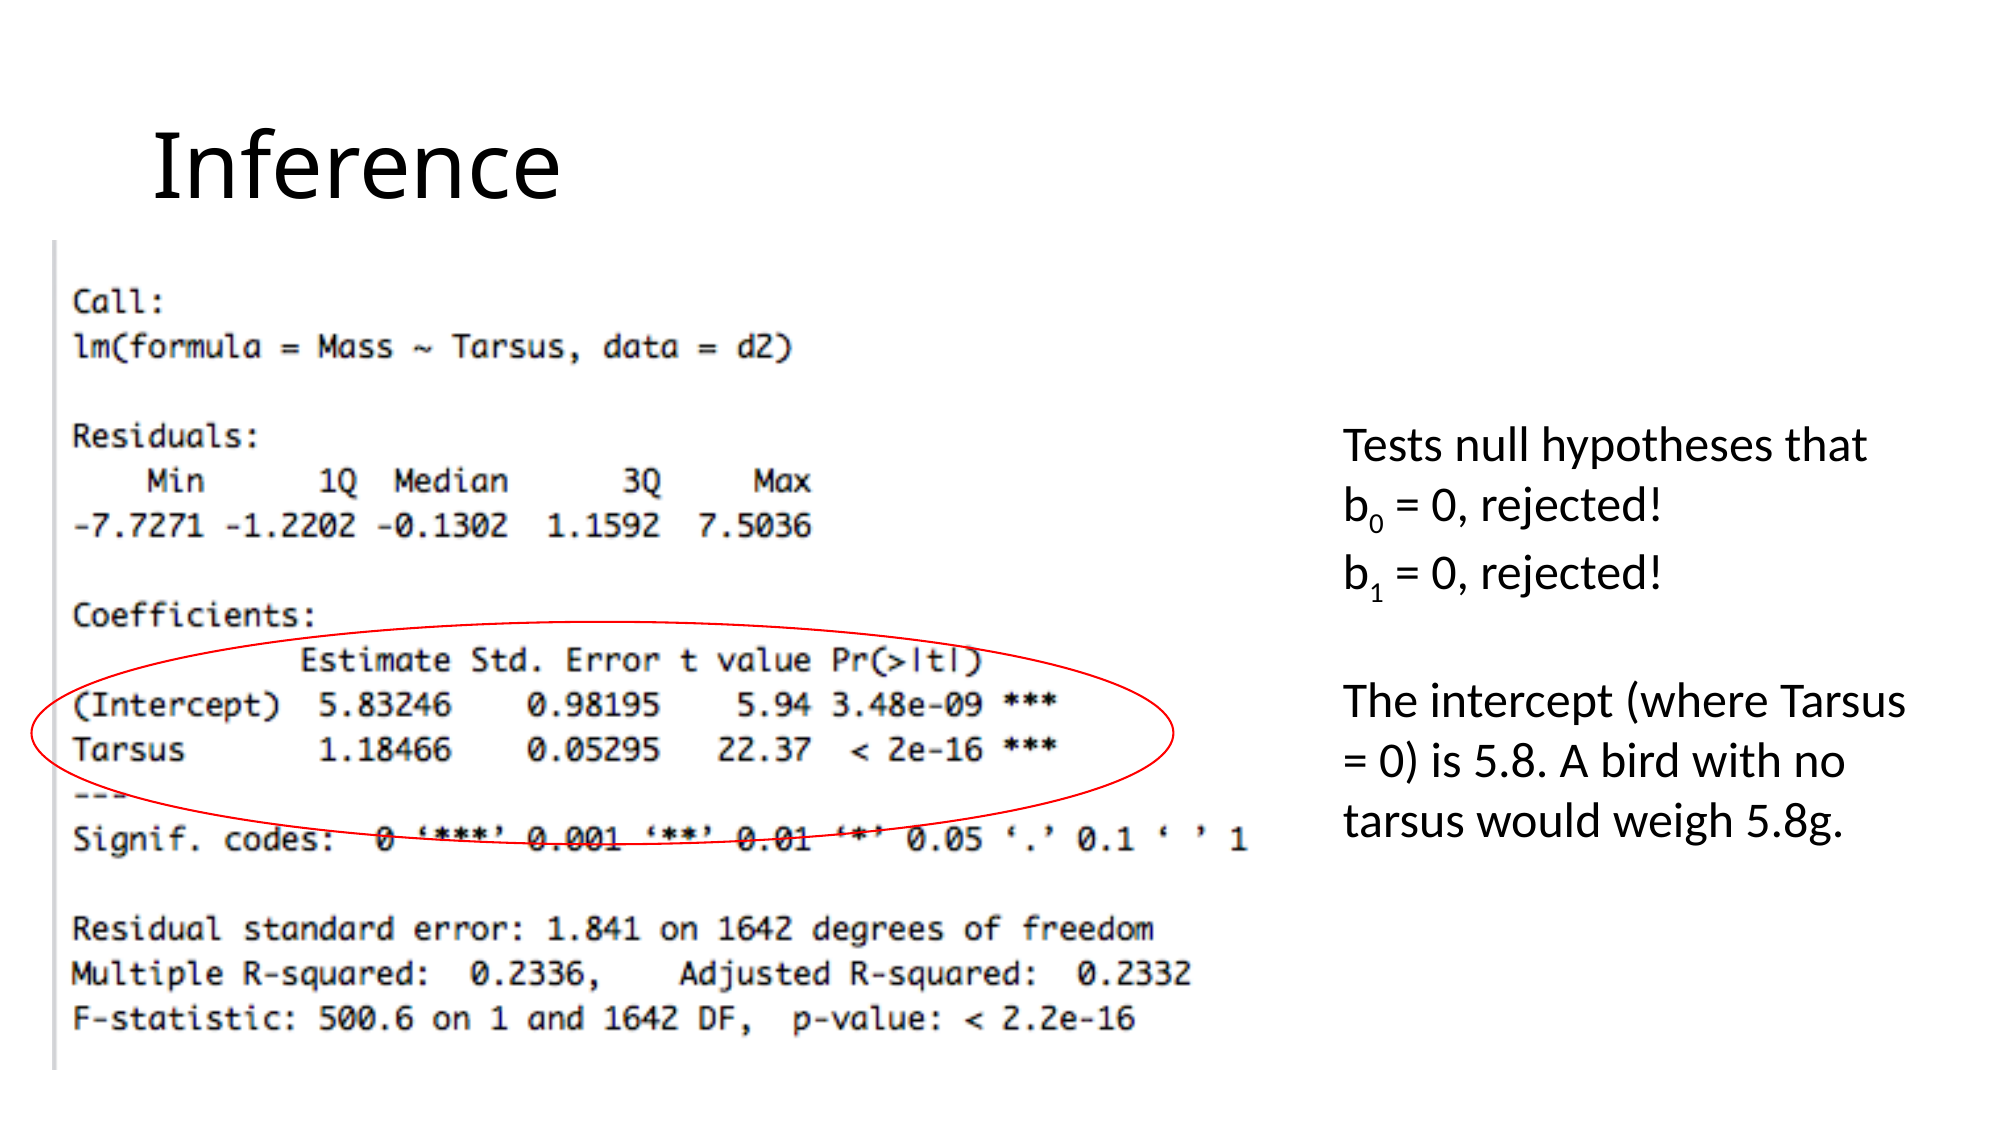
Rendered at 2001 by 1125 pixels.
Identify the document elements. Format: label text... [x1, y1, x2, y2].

text_box Tests null hypotheses that b0 = 0, rejected! b1 = 0, rejected! The intercept (where Tarsus = 0) is 5.8. A bird with no tarsus would weigh 5.8g. [1433, 403, 1958, 856]
title Inference [137, 59, 1863, 278]
text_box [30, 702, 52, 764]
picture [52, 240, 1433, 1070]
